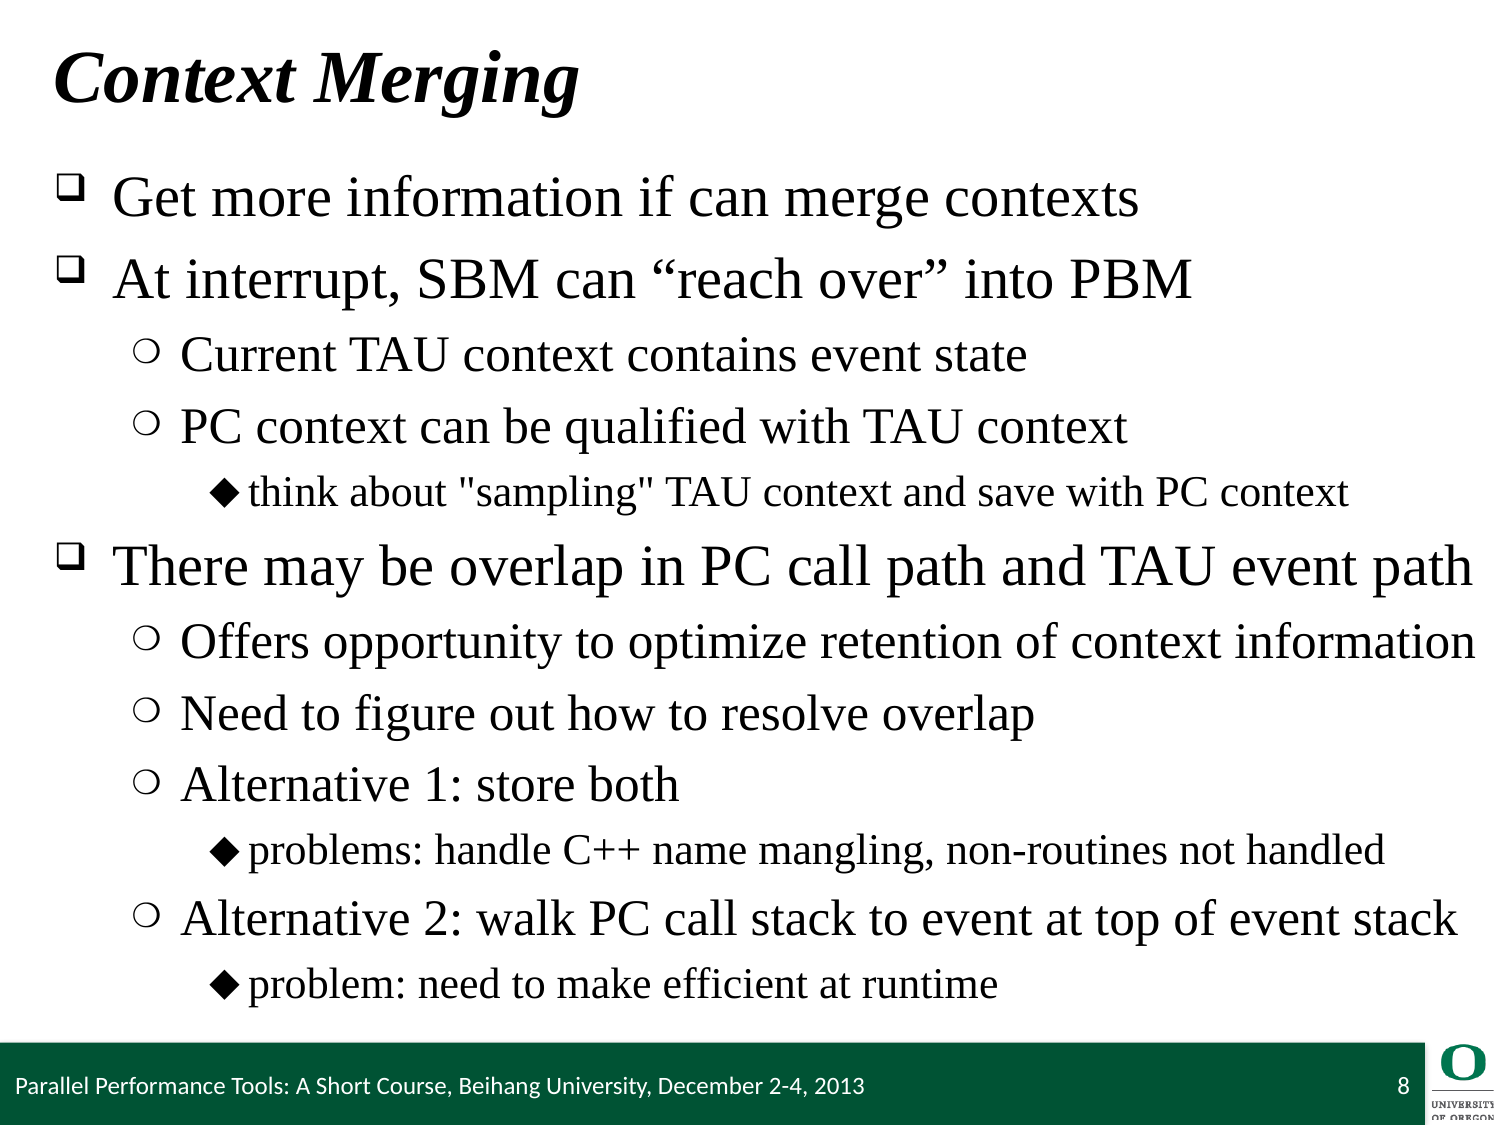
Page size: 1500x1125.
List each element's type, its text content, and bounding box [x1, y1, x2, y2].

footer Parallel Performance Tools: A Short Course, Beihang University, December 2-4, 2013 [0, 1044, 988, 1125]
title Context Merging [39, 0, 1500, 145]
list Get more information if can merge contexts At interrupt, SBM can “reach over” into PBM Current TAU context contains event state PC context can be qualified with TAU context think about "sampling" TAU context and save with PC context There may be overlap in PC call path and TAU event path Offers opportunity to optimize retention of context information Need to figure out how to resolve overlap Alternative 1: store both problems: handle C++ name mangling, non-routines not handled Alternative 2: walk PC call stack to event at top of event stack problem: need to make efficient at runtime [39, 149, 1500, 1046]
slide_number 8 [1074, 1044, 1425, 1125]
